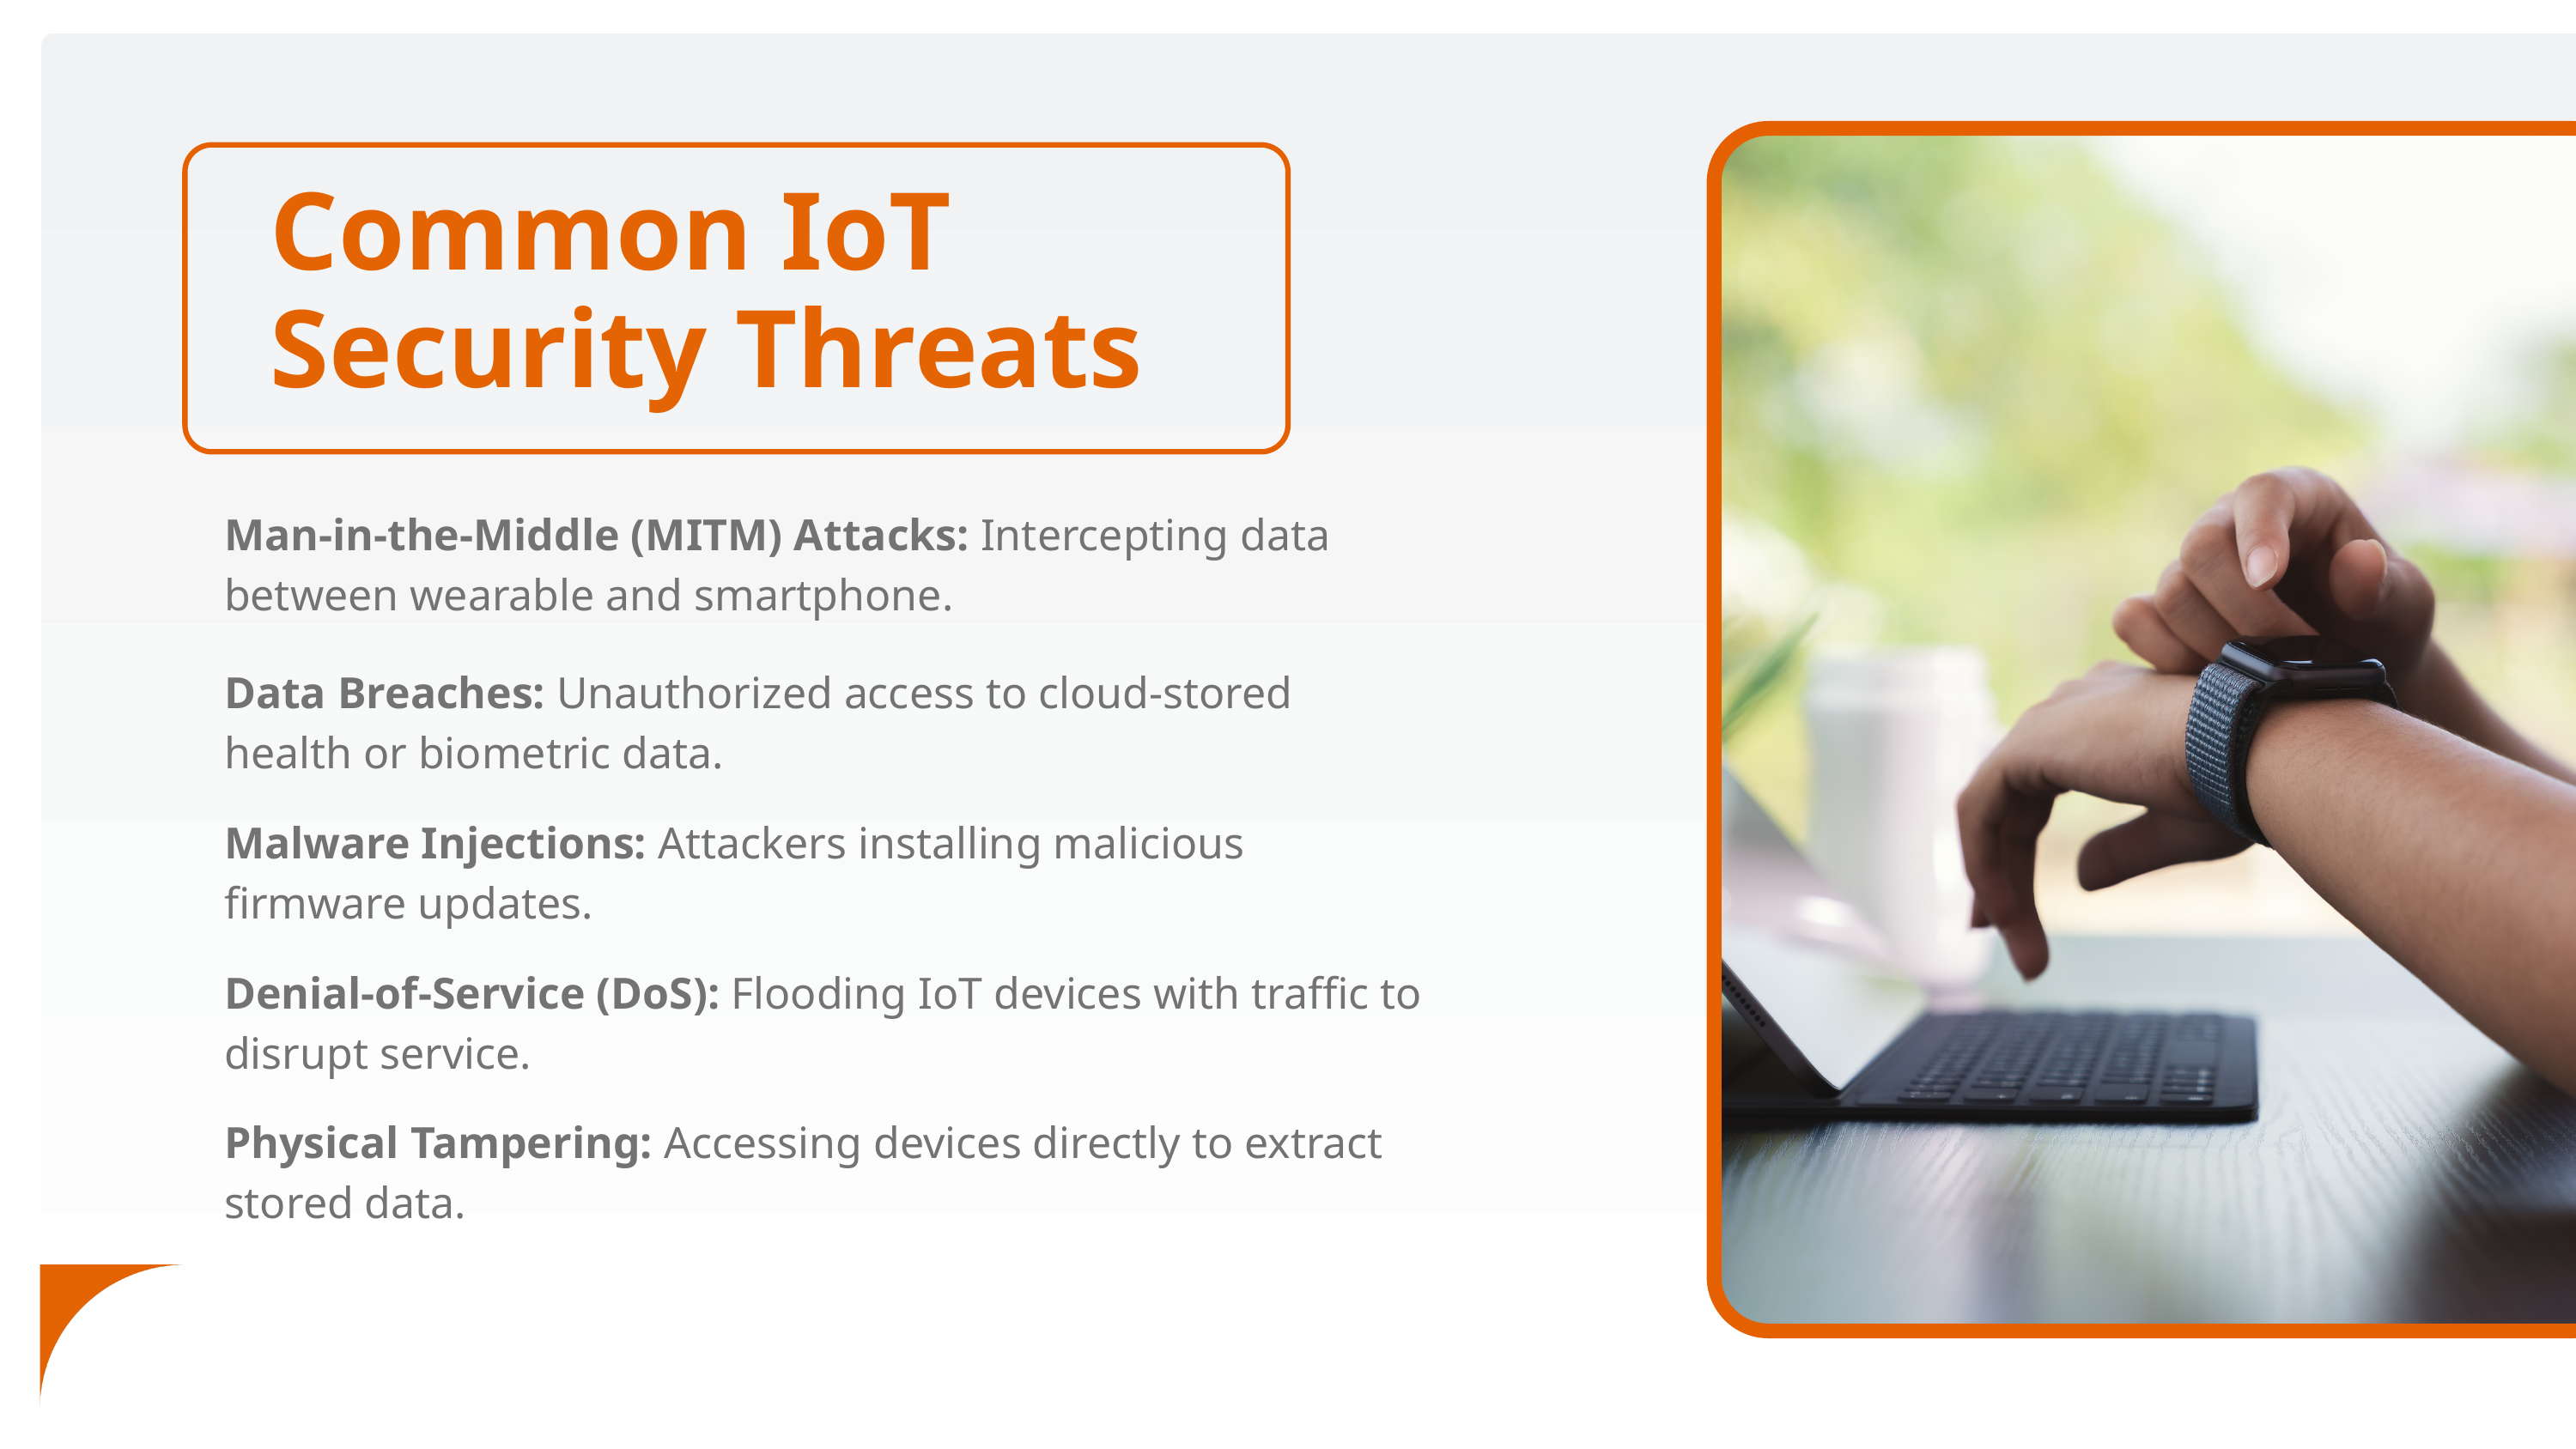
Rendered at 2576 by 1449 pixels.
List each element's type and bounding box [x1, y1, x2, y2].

text_box [1713, 128, 2576, 1331]
text_box [40, 33, 2576, 1410]
text_box [185, 144, 1289, 452]
